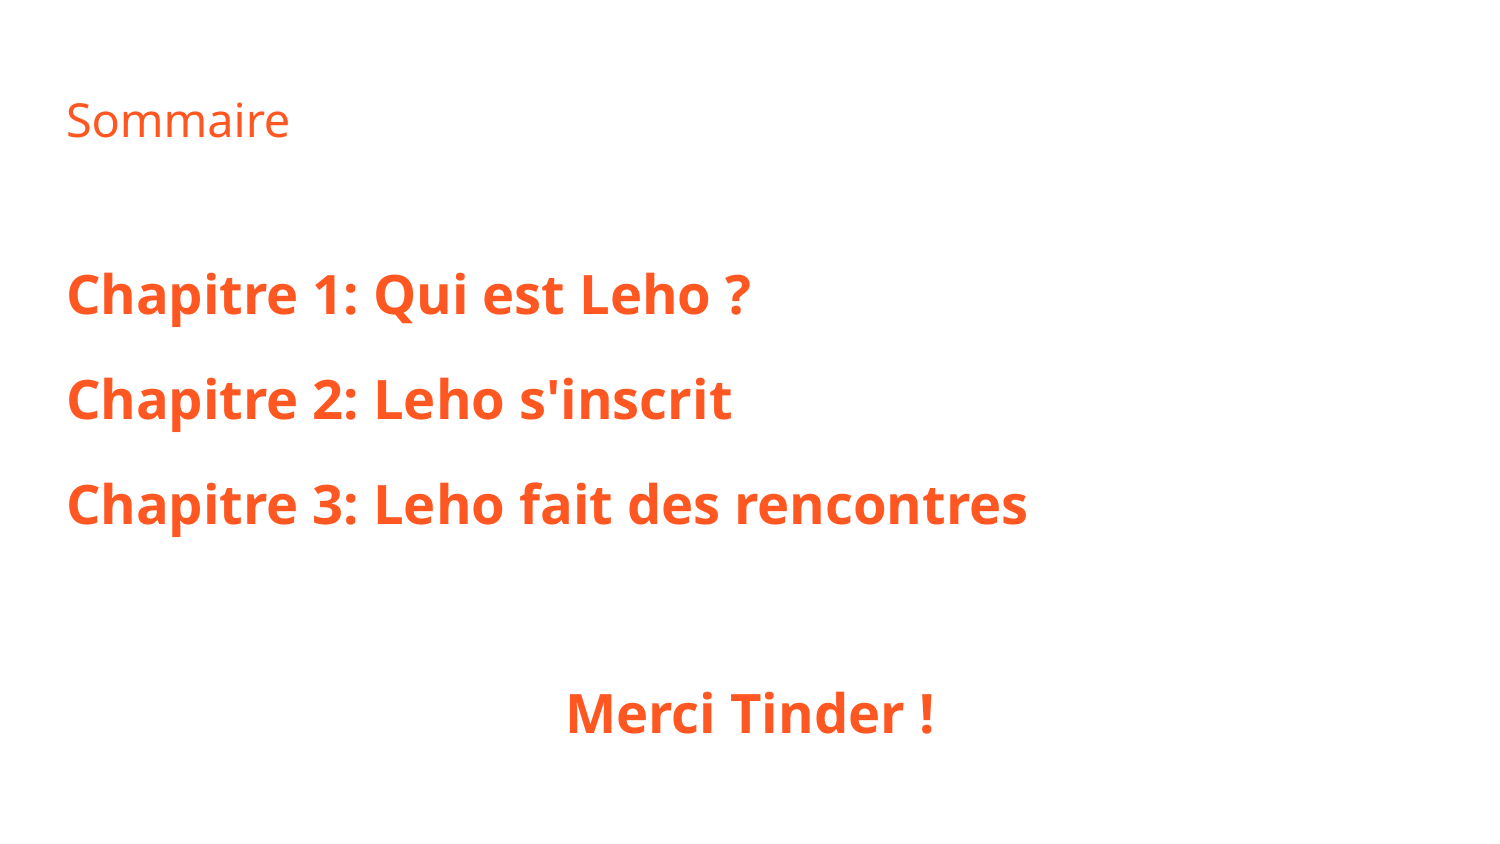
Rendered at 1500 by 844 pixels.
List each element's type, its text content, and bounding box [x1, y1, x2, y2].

title Sommaire [51, 72, 1449, 167]
list Chapitre 1: Qui est Leho ? Chapitre 2: Leho s'inscrit Chapitre 3: Leho fait des rencontres Merci Tinder ! [51, 230, 1449, 767]
